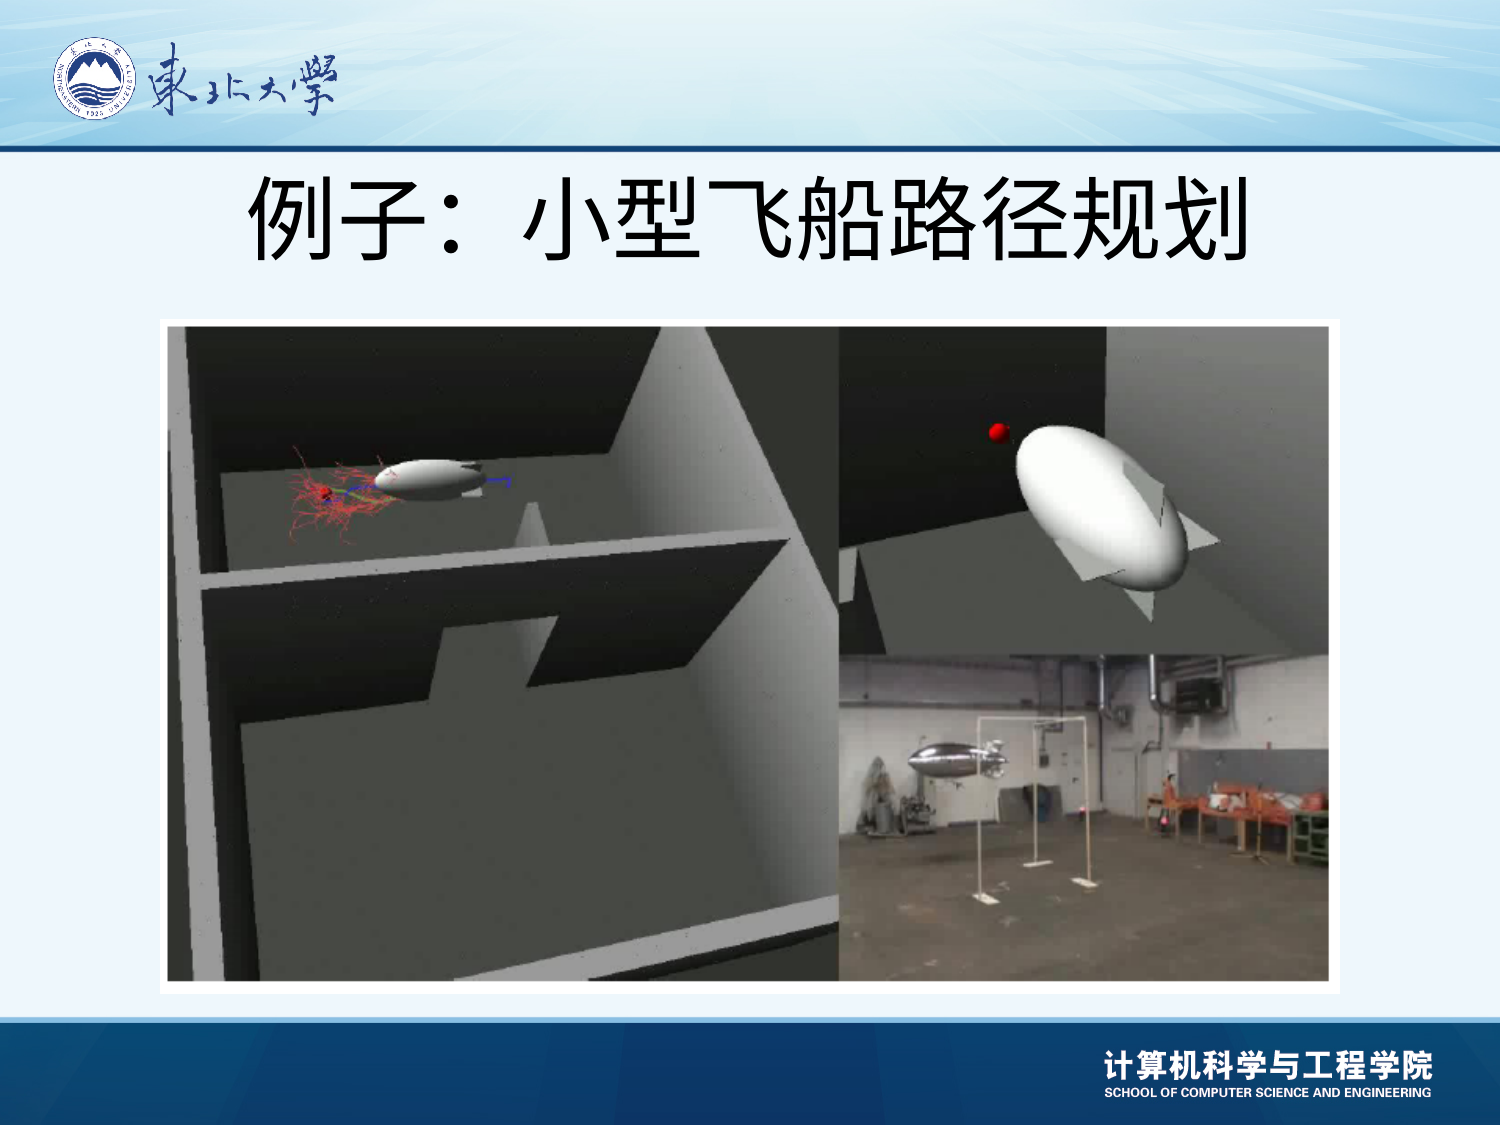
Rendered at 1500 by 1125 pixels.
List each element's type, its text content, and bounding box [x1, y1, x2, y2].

title 例子：小型飞船路径规划 [103, 162, 1397, 286]
picture [0, 0, 1500, 1125]
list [160, 319, 1339, 994]
